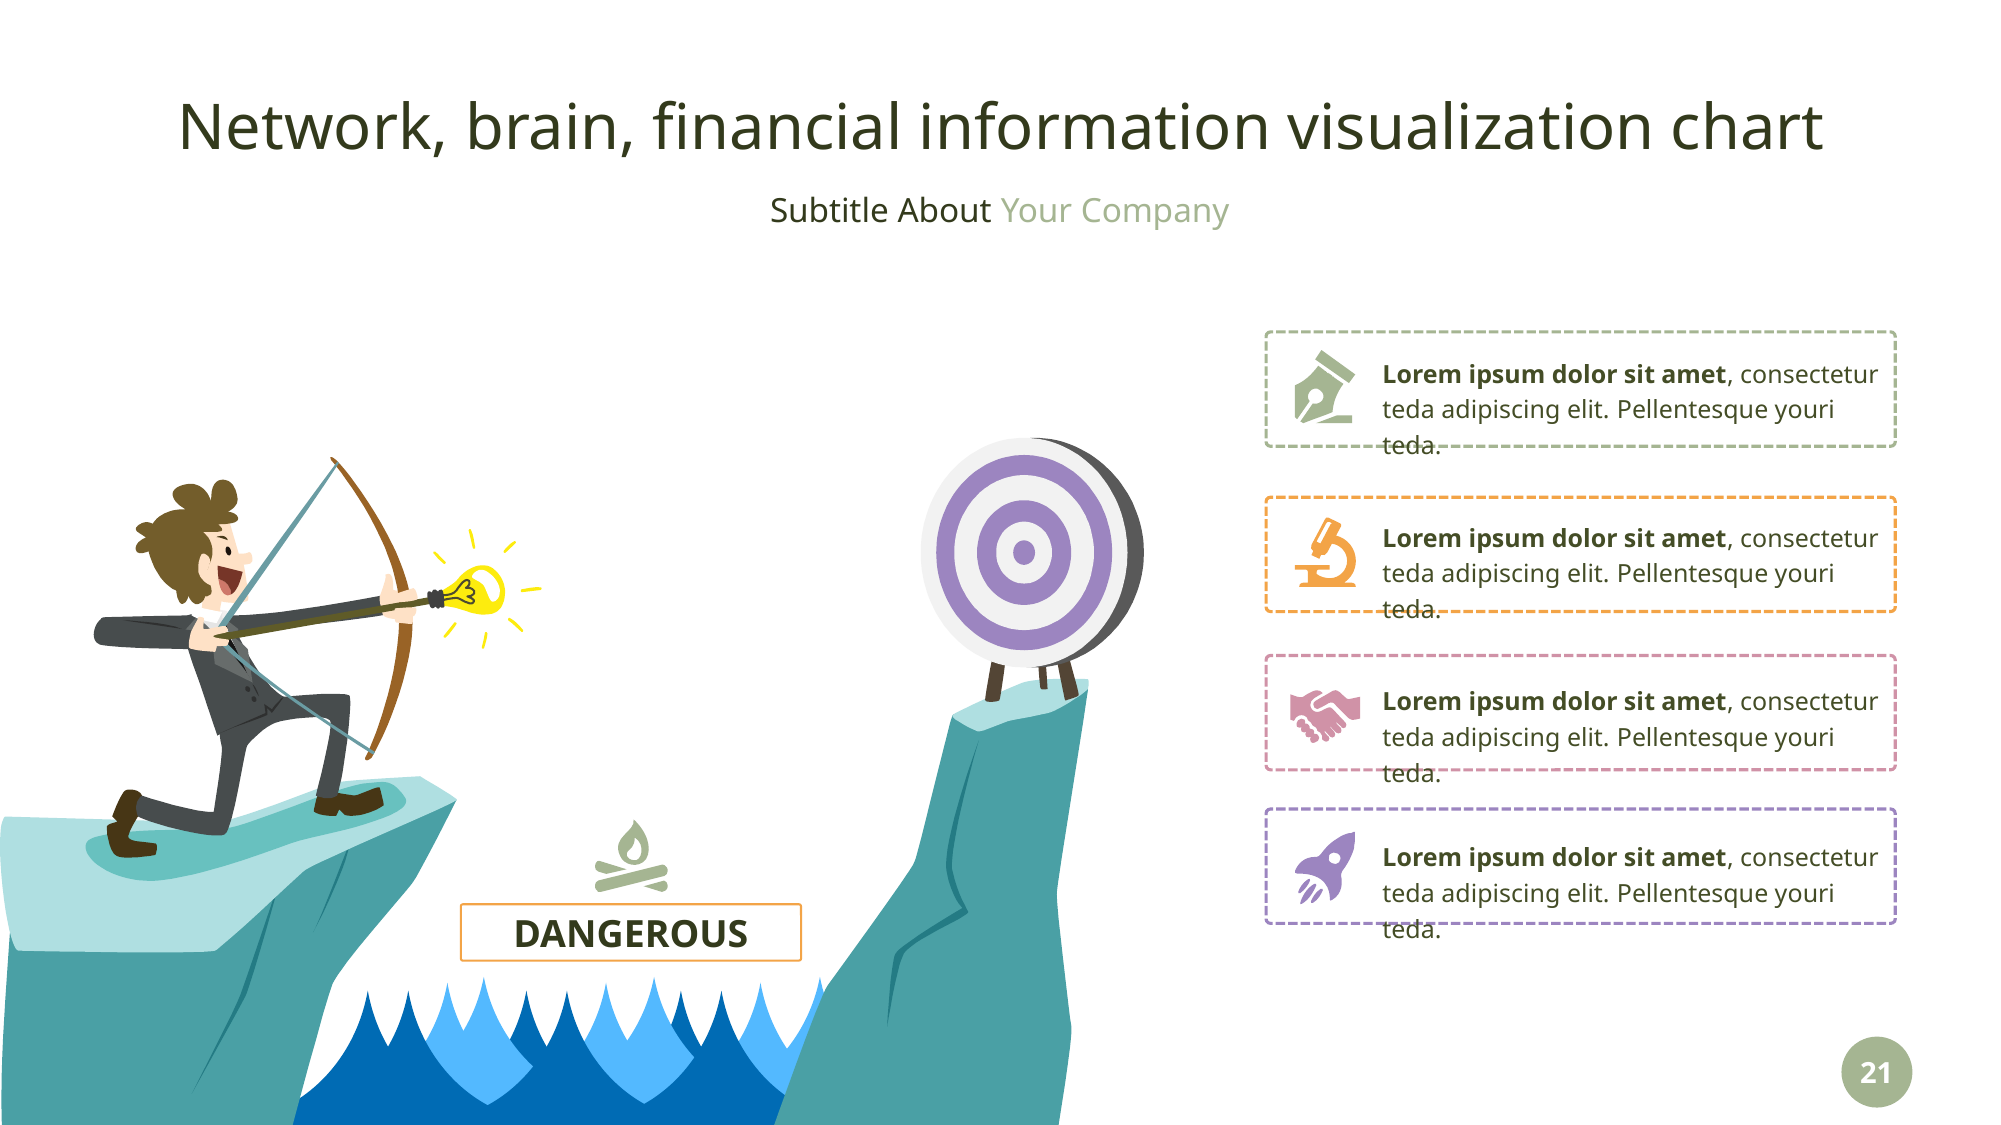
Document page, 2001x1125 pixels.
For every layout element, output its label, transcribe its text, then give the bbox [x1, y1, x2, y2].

text_box [1312, 729, 1320, 743]
text_box [1312, 654, 1897, 771]
text_box [1315, 350, 1356, 384]
text_box Lorem ipsum dolor sit amet, consectetur teda adipiscing elit. Pellentesque youri teda. [1367, 344, 1904, 468]
text_box [1312, 831, 1356, 901]
title Network, brain, financial information visualization chart [139, 53, 1865, 205]
text_box Lorem ipsum dolor sit amet, consectetur teda adipiscing elit. Pellentesque youri teda. [1367, 508, 1904, 632]
text_box [1312, 517, 1356, 587]
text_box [0, 437, 1312, 1125]
text_box [1312, 888, 1323, 903]
text_box [1312, 496, 1897, 613]
text_box [1312, 707, 1347, 742]
text_box [1312, 690, 1323, 701]
text_box Lorem ipsum dolor sit amet, consectetur teda adipiscing elit. Pellentesque youri teda. [1367, 672, 1904, 795]
text_box [1313, 690, 1361, 720]
text_box [1312, 807, 1897, 925]
text_box Lorem ipsum dolor sit amet, consectetur teda adipiscing elit. Pellentesque youri teda. [1367, 827, 1904, 951]
text_box [1315, 415, 1353, 424]
text_box [1265, 330, 1897, 448]
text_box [595, 819, 668, 892]
text_box [1294, 365, 1344, 424]
